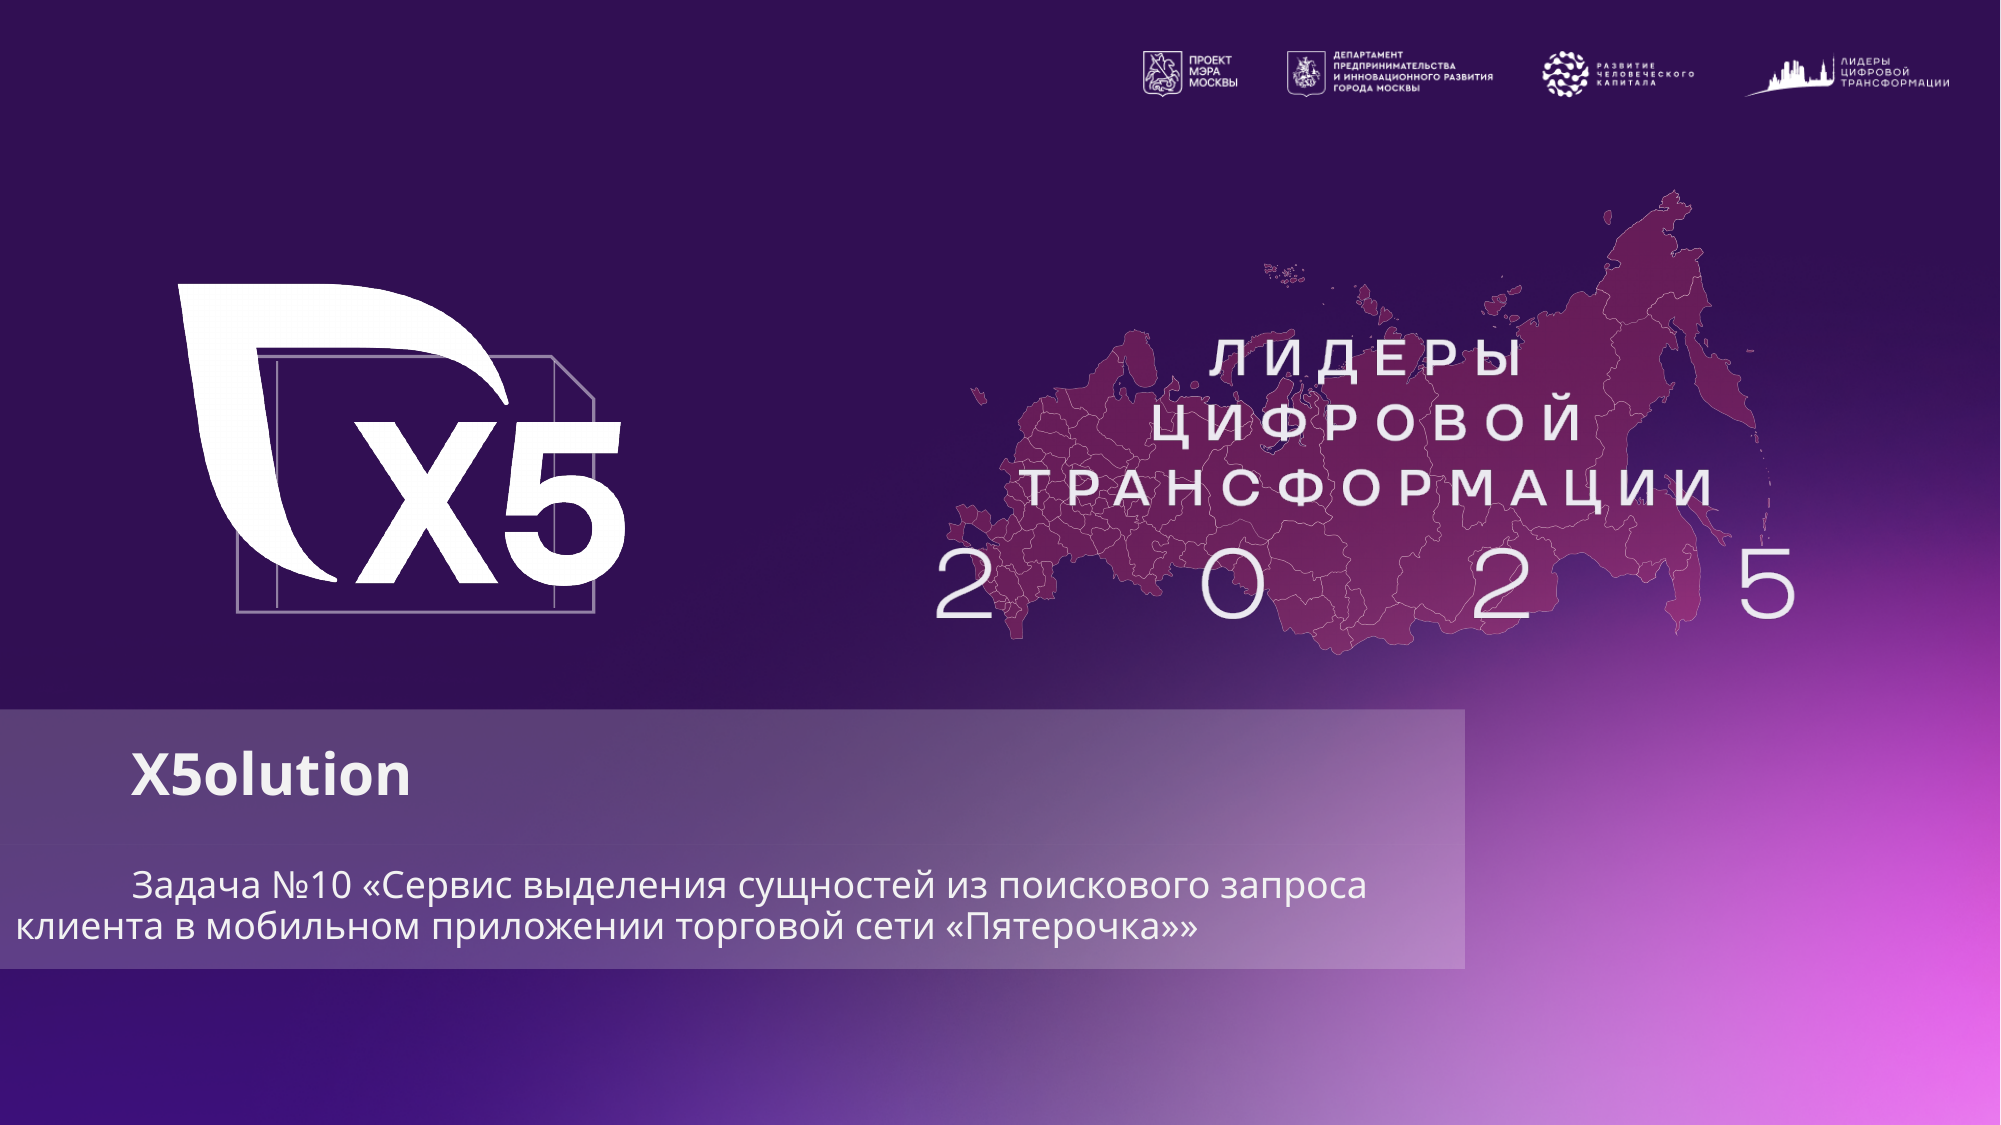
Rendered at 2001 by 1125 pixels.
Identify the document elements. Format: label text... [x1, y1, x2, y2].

text_box [236, 586, 595, 614]
title X5olution [0, 709, 1465, 844]
list Задача №10 «Сервис выделения сущностей из поискового запроса клиента в мобильном приложении торговой сети «Пятерочка»» [0, 844, 1465, 969]
picture [0, 0, 2001, 1125]
